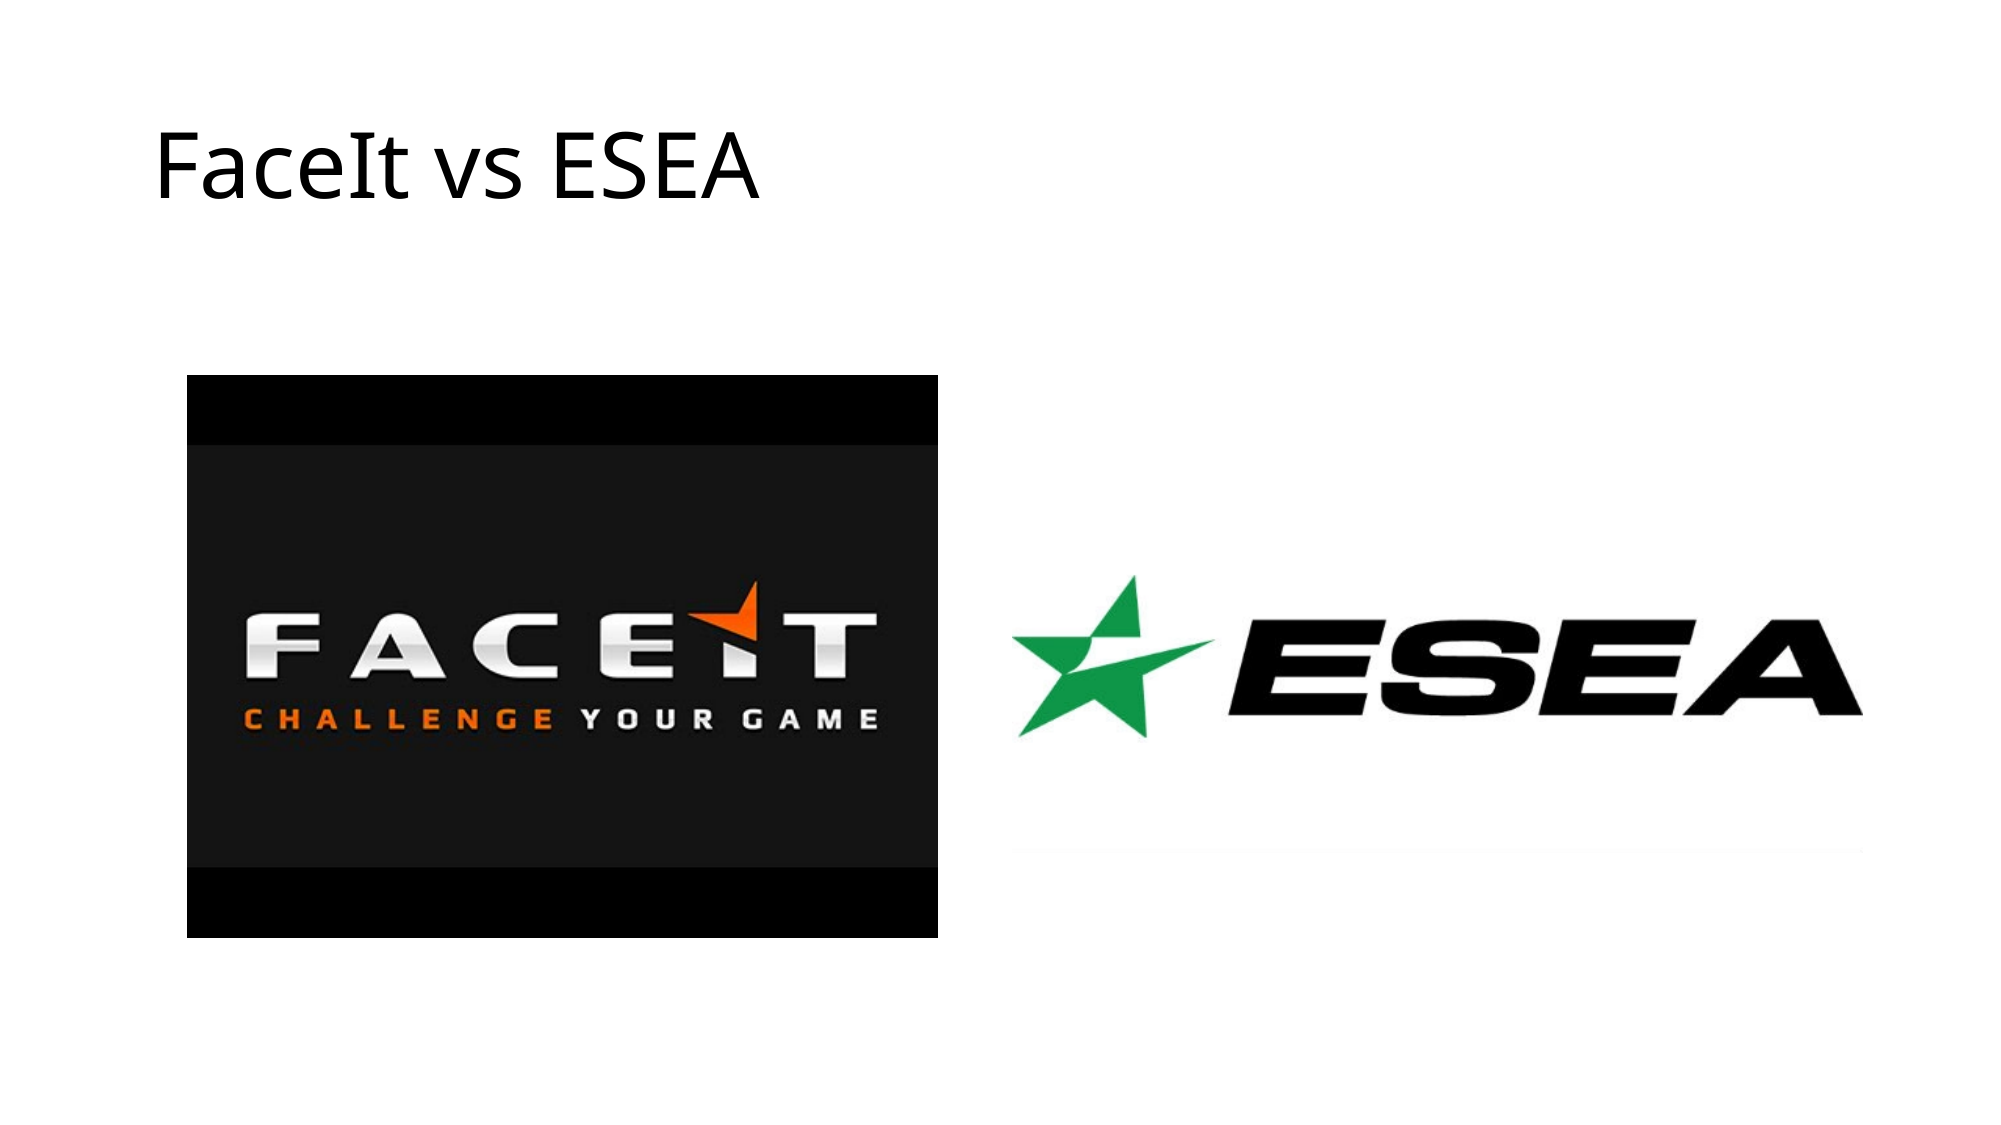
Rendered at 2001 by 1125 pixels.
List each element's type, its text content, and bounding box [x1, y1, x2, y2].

title FaceIt vs ESEA [137, 59, 1863, 278]
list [1012, 460, 1863, 853]
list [187, 375, 938, 938]
